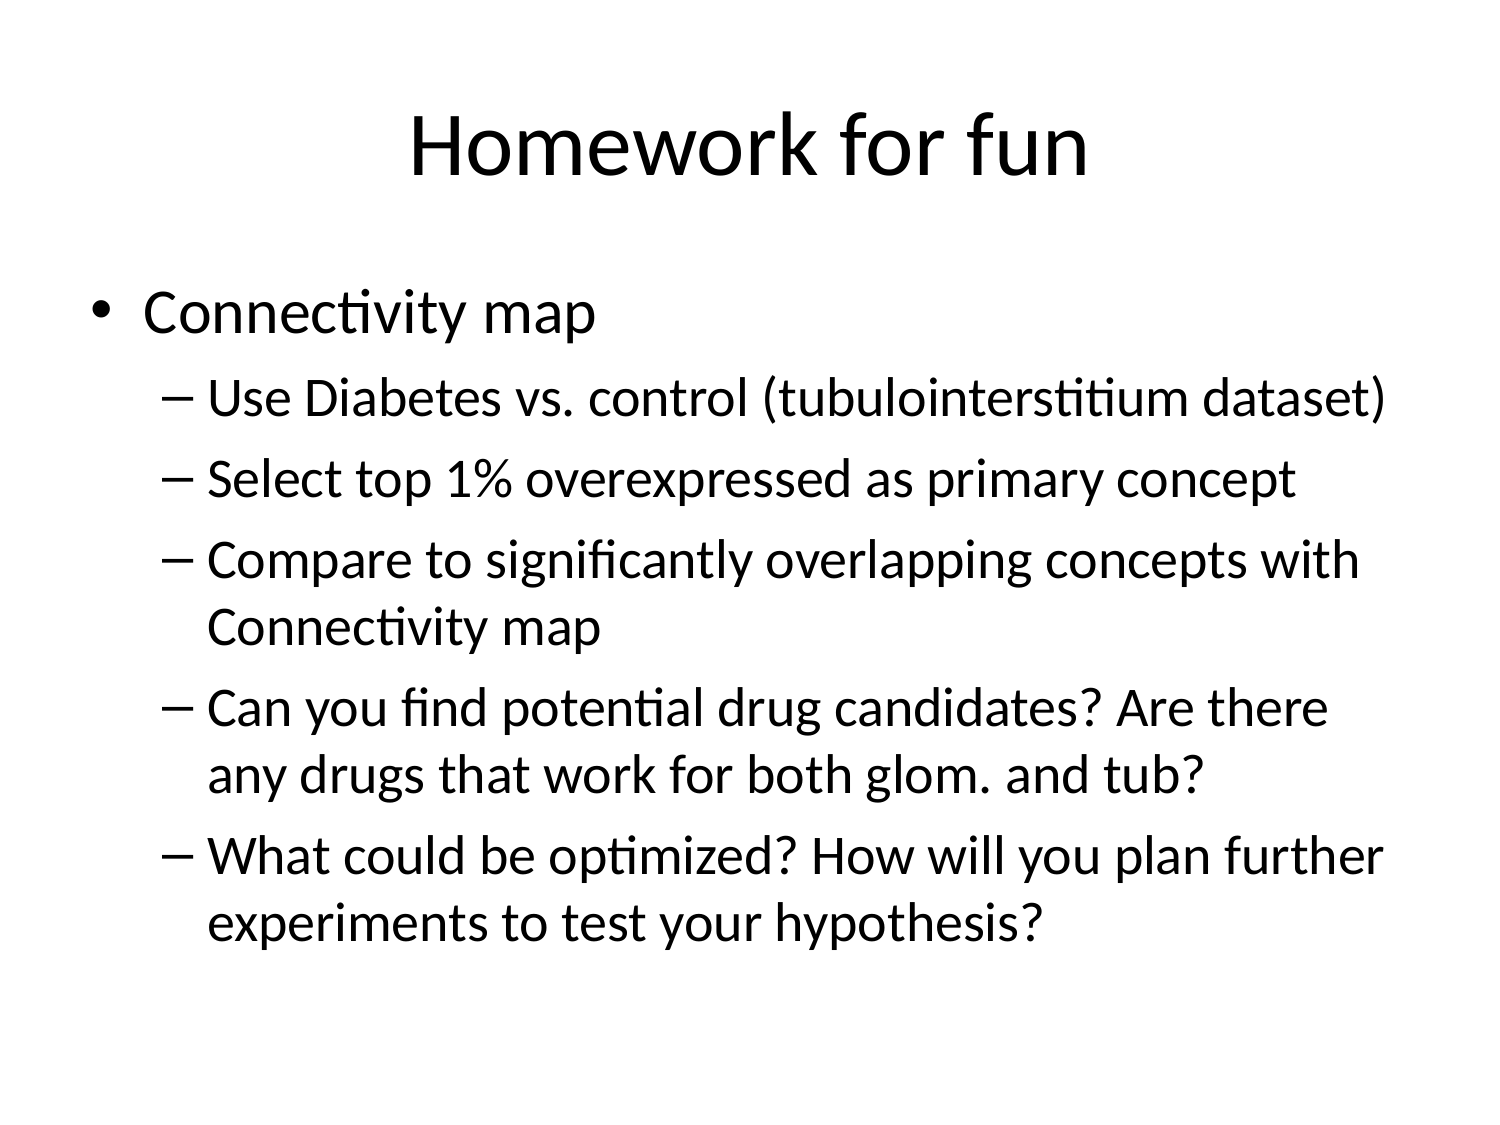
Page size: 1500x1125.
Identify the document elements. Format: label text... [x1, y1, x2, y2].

title Homework for fun [75, 45, 1425, 233]
list Connectivity map Use Diabetes vs. control (tubulointerstitium dataset) Select top 1% overexpressed as primary concept Compare to significantly overlapping concepts with Connectivity map Can you find potential drug candidates? Are there any drugs that work for both glom. and tub? What could be optimized? How will you plan further experiments to test your hypothesis? [75, 262, 1425, 1005]
